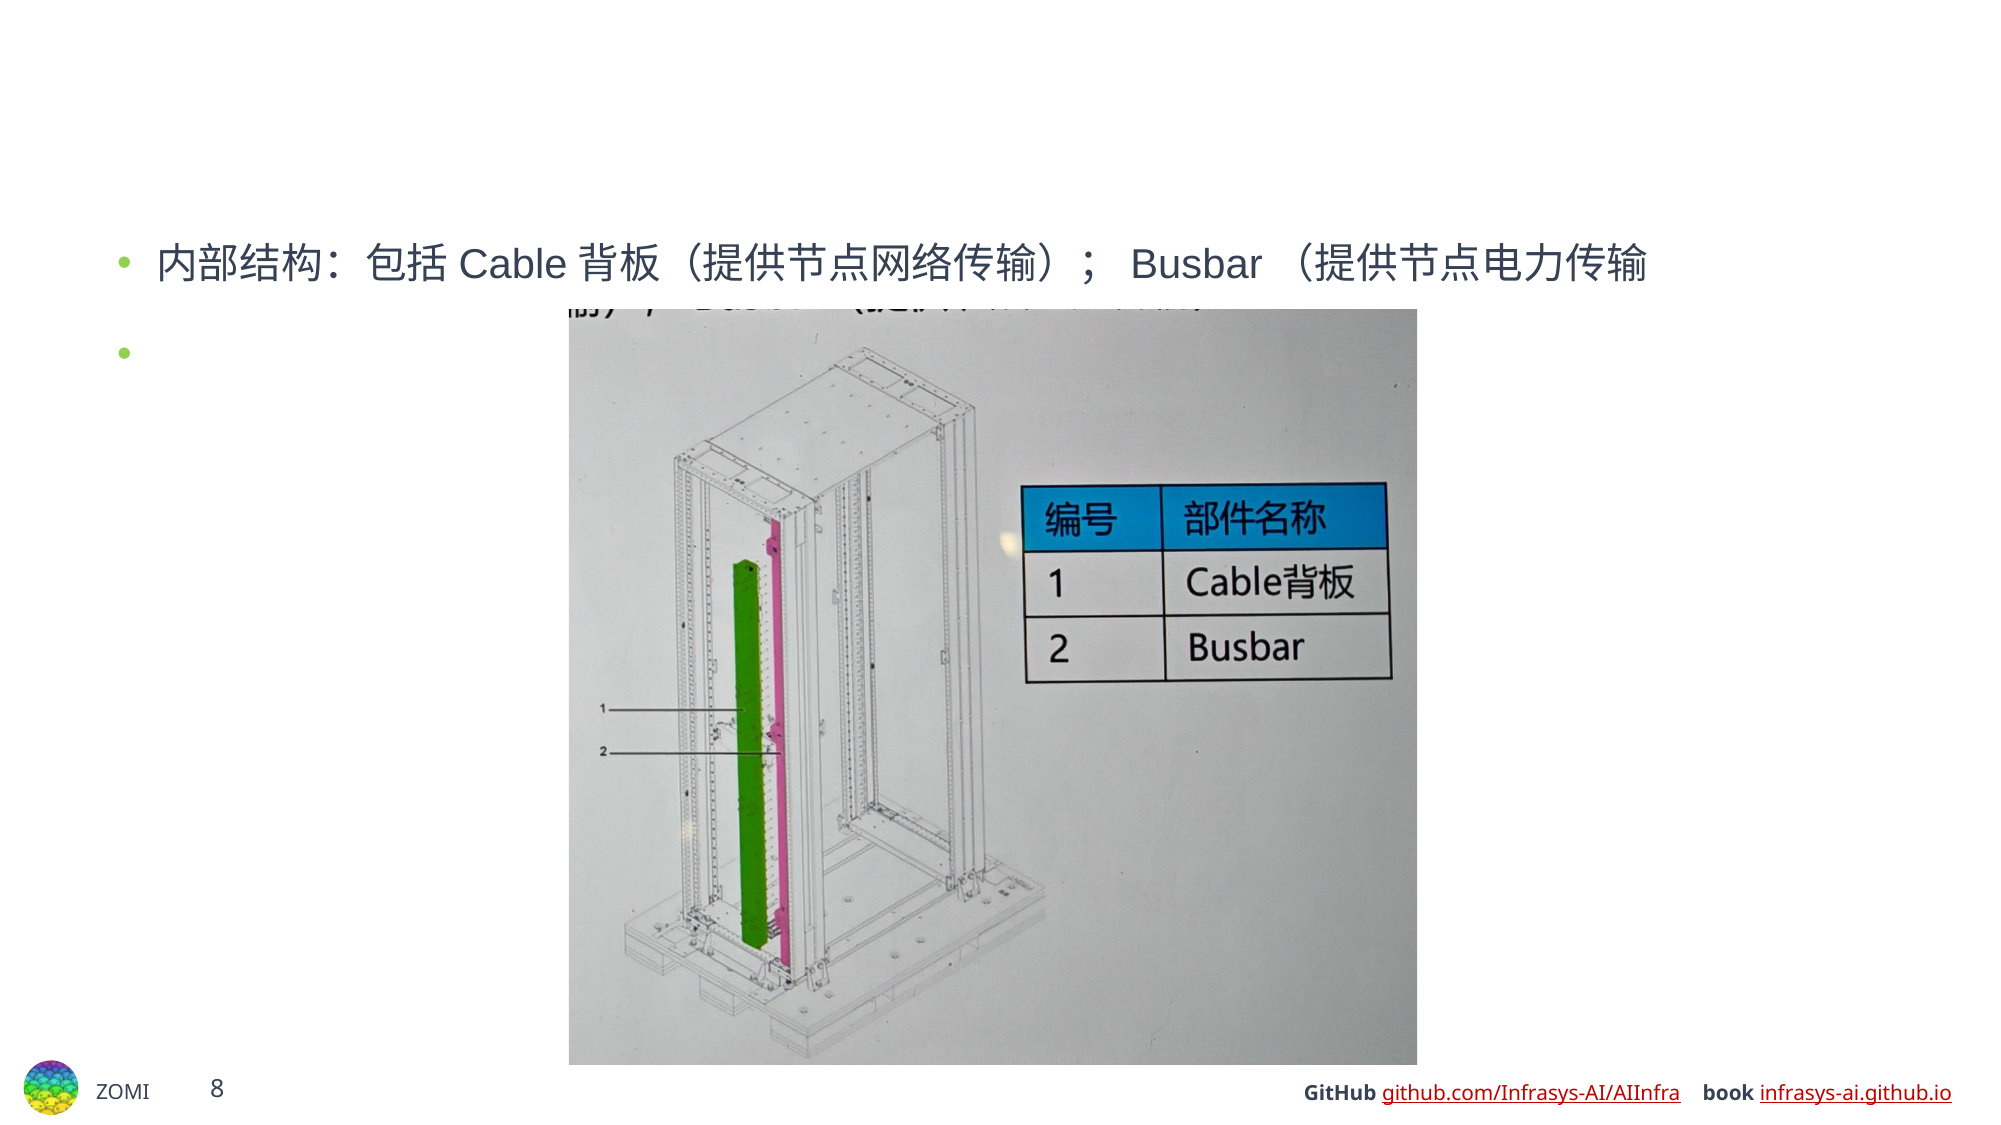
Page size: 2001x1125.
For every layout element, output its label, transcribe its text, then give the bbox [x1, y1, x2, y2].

picture [23, 1060, 79, 1115]
picture [568, 309, 1418, 1065]
list 内部结构：包括Cable背板（提供节点网络传输）；Busbar（提供节点电力传输 [102, 204, 1901, 1043]
